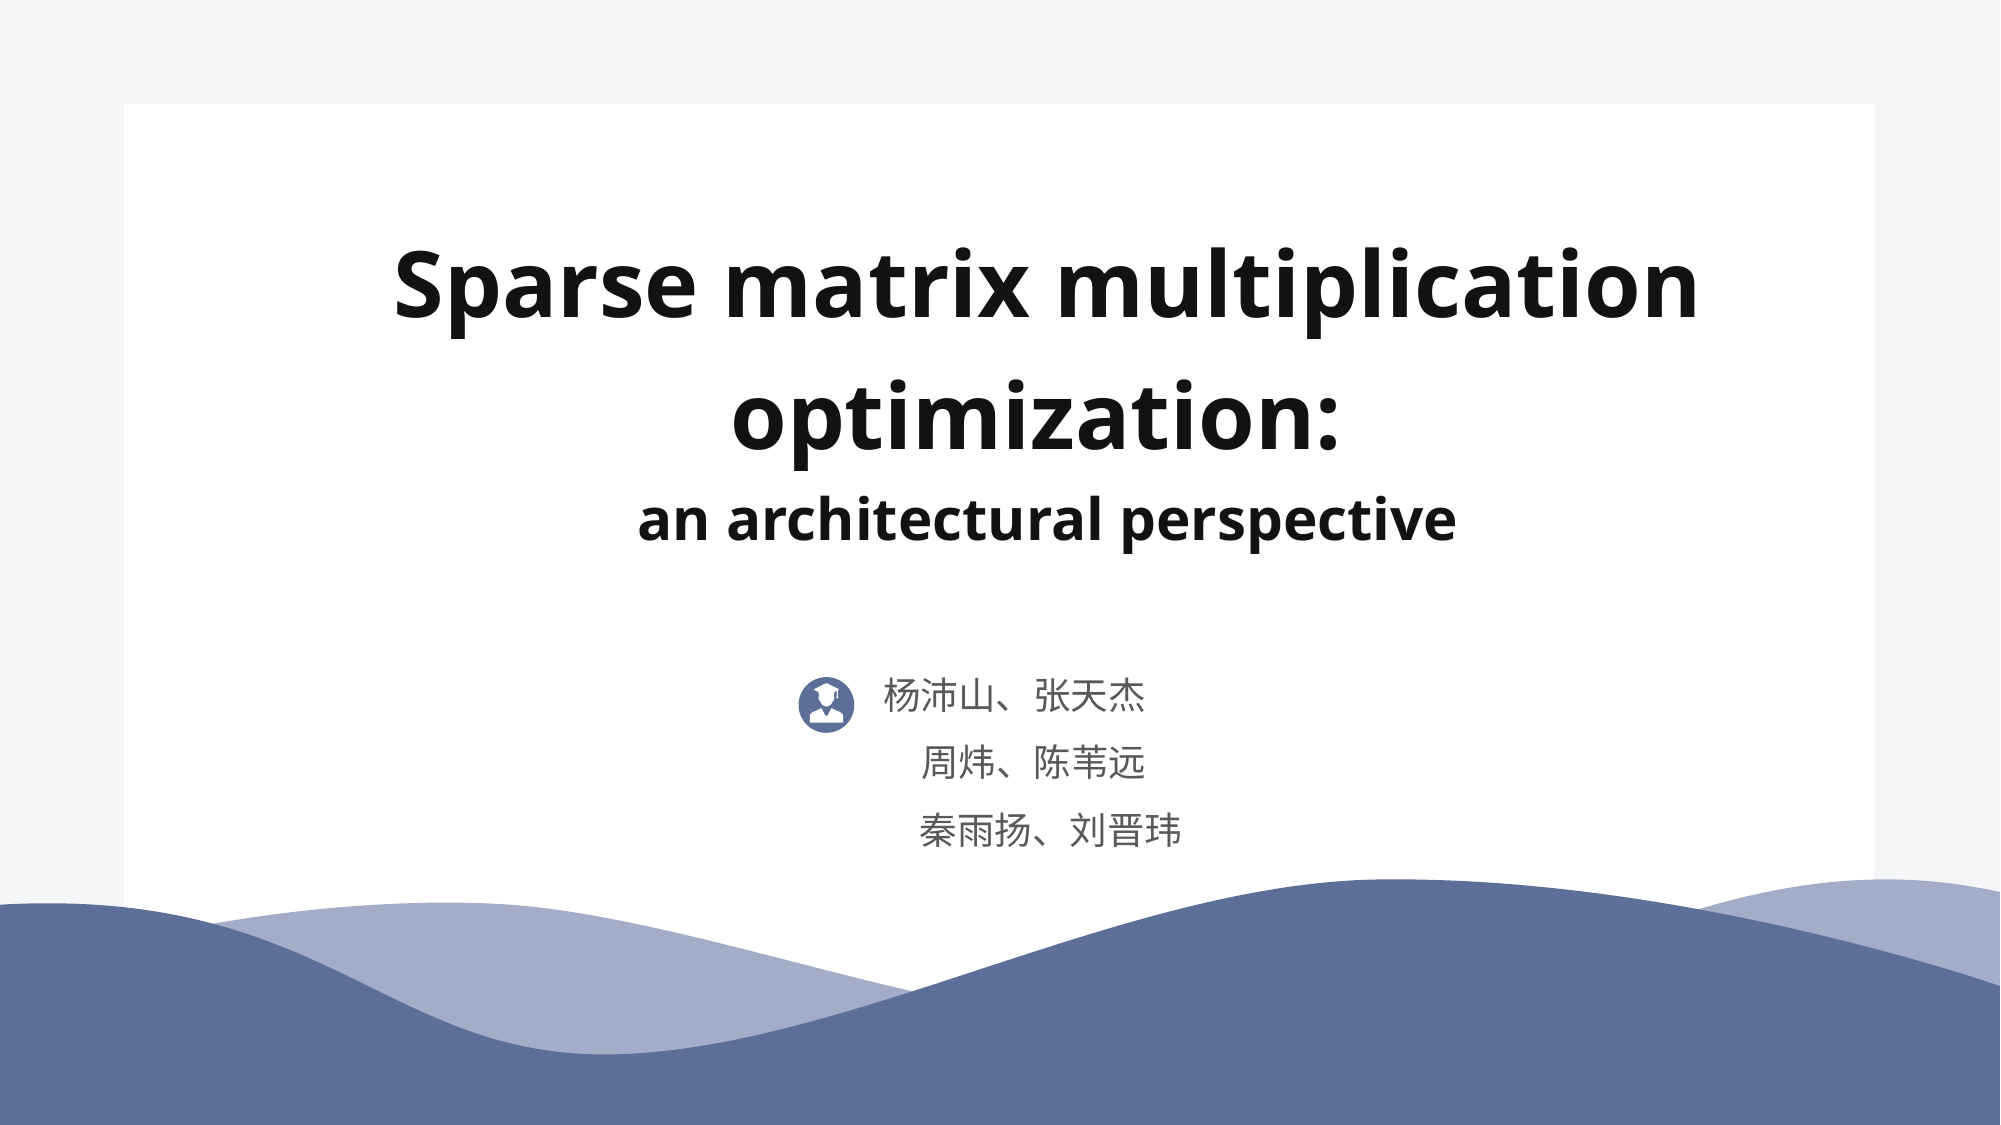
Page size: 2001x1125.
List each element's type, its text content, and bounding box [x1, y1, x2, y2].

text_box [123, 102, 1875, 990]
text_box Sparse matrix multiplication optimization: an architectural perspective [351, 196, 1745, 560]
text_box [1698, 878, 2000, 984]
text_box 杨沛山、张天杰 周炜、陈苇远 秦雨扬、刘晋玮 [716, 642, 1202, 905]
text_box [798, 677, 855, 733]
text_box [215, 901, 911, 1053]
text_box [0, 878, 2000, 1125]
